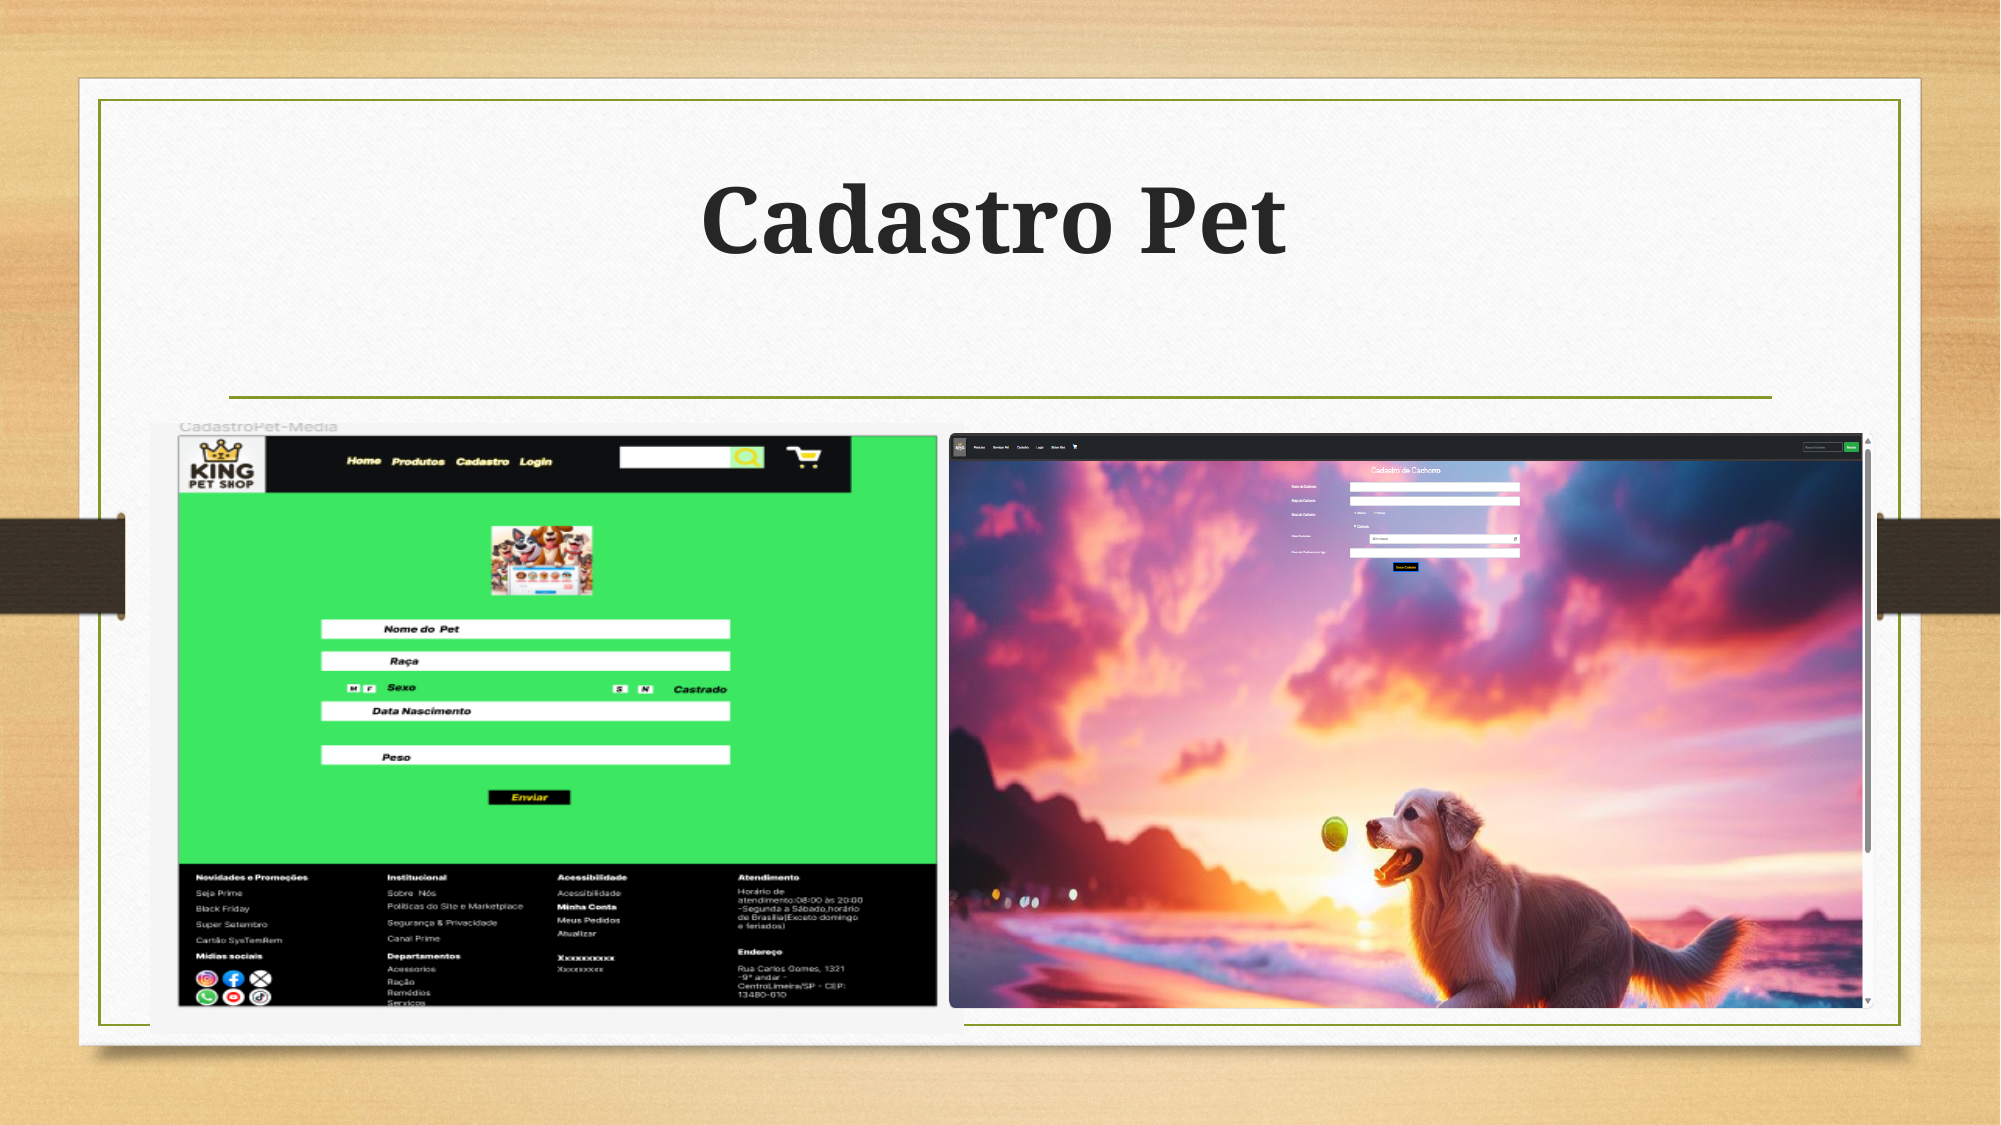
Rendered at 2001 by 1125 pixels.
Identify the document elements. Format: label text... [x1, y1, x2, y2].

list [150, 423, 964, 1035]
title Cadastro Pet [206, 110, 1782, 325]
picture [0, 0, 2001, 1125]
